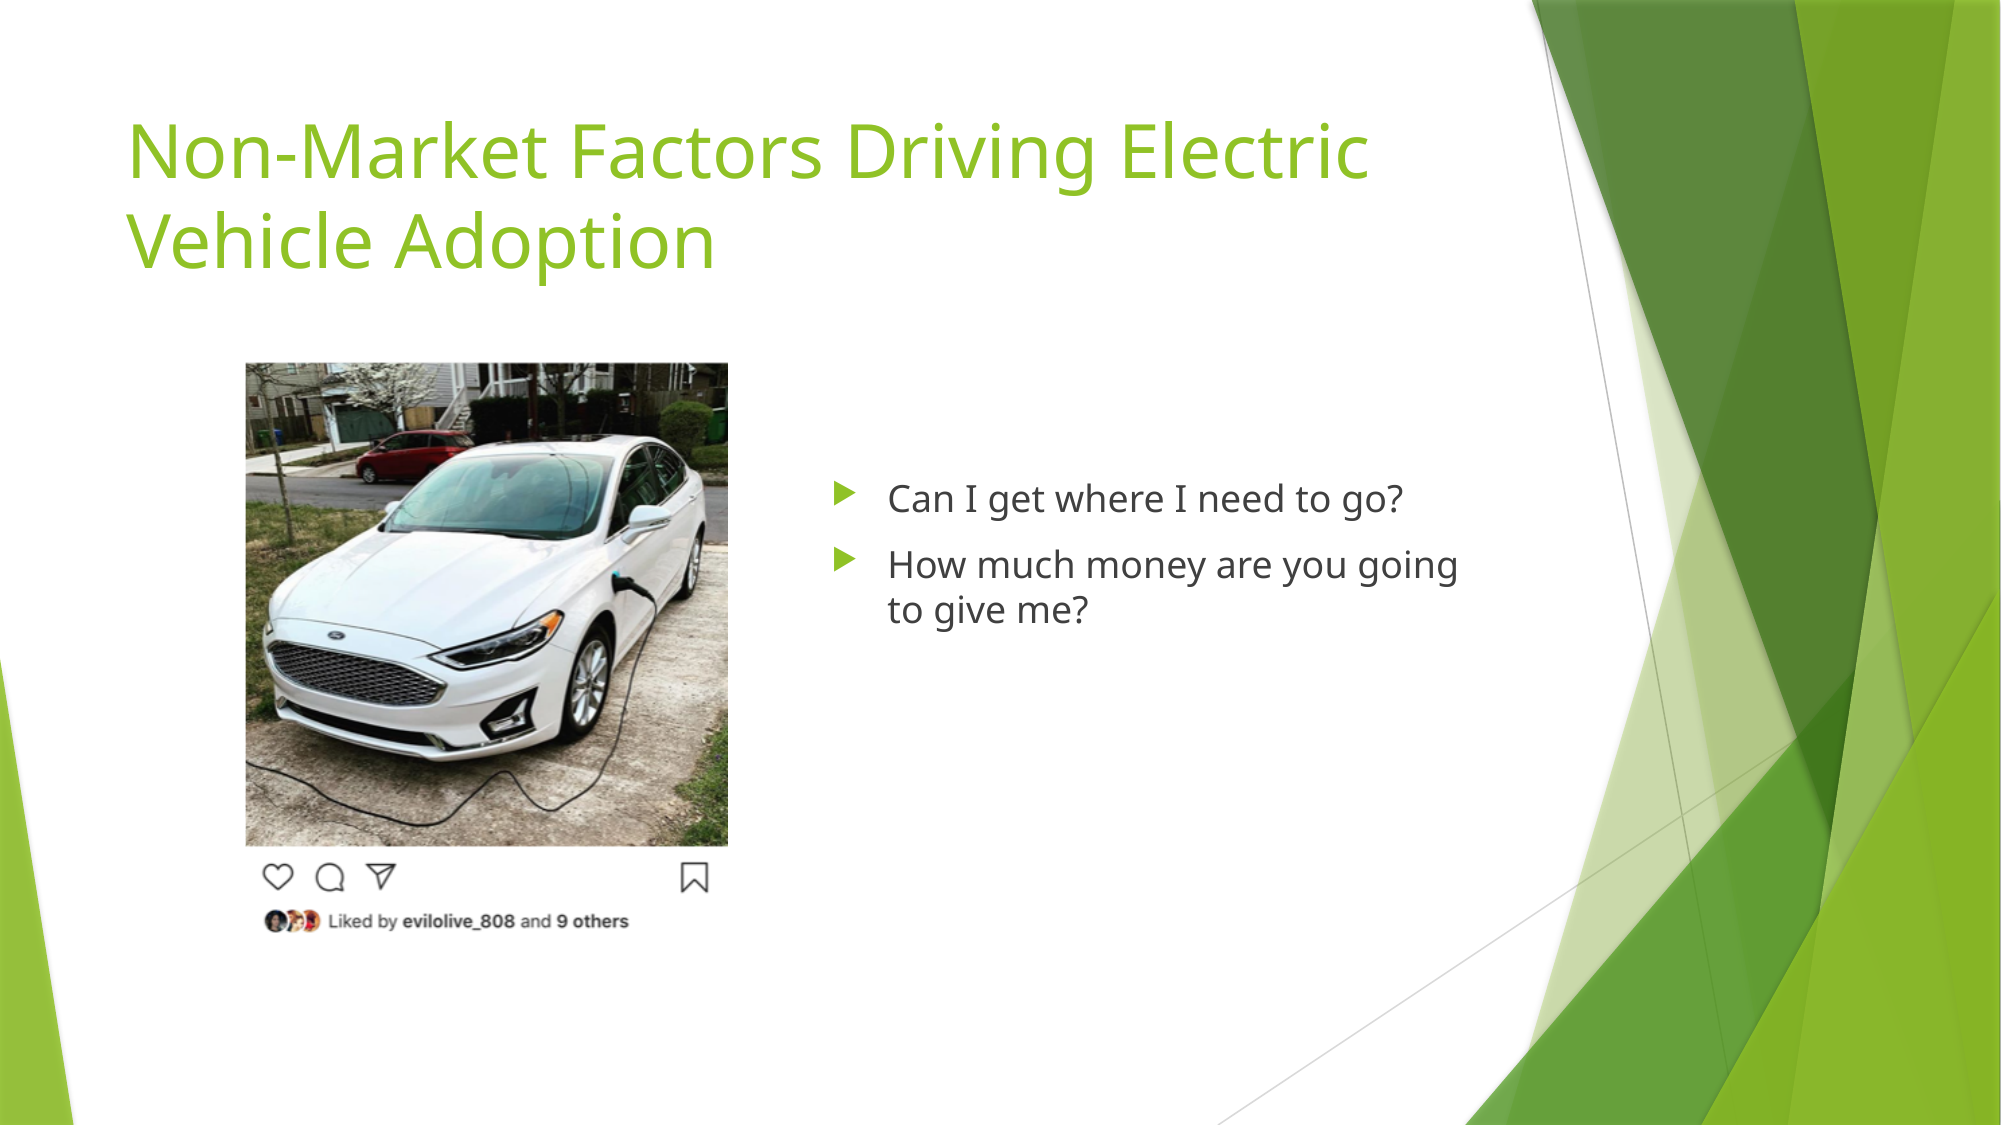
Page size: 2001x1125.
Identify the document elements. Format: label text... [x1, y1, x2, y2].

text_box Can I get where I need to go? How much money are you going to give me? [816, 467, 1483, 949]
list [245, 353, 729, 943]
title Non-Market Factors Driving Electric Vehicle Adoption [111, 95, 1522, 313]
